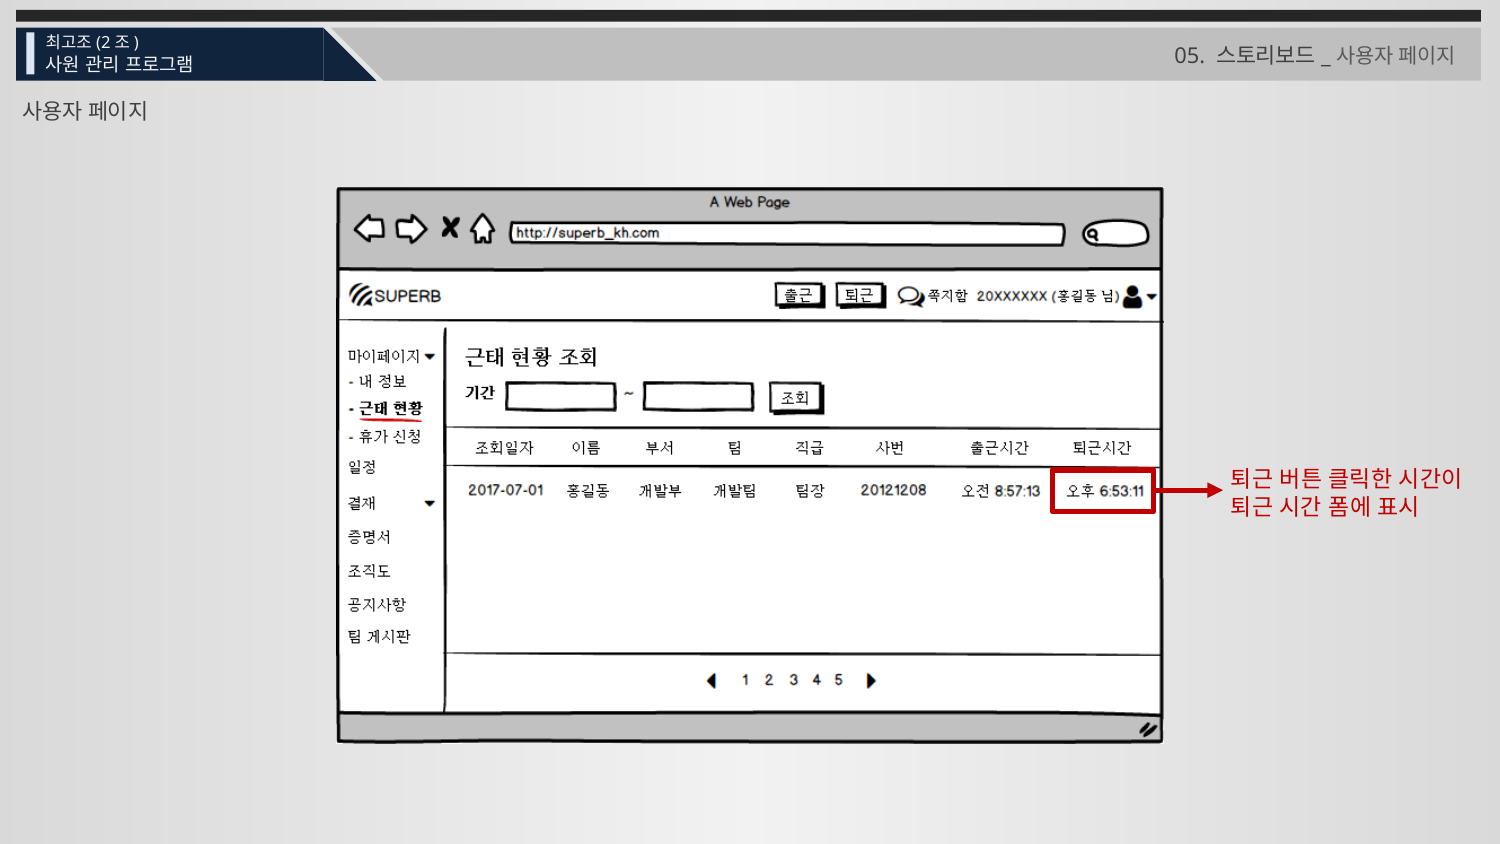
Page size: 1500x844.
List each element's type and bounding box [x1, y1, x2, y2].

text_box [1052, 457, 1482, 529]
text_box [7, 8, 1483, 132]
picture [336, 187, 1164, 744]
